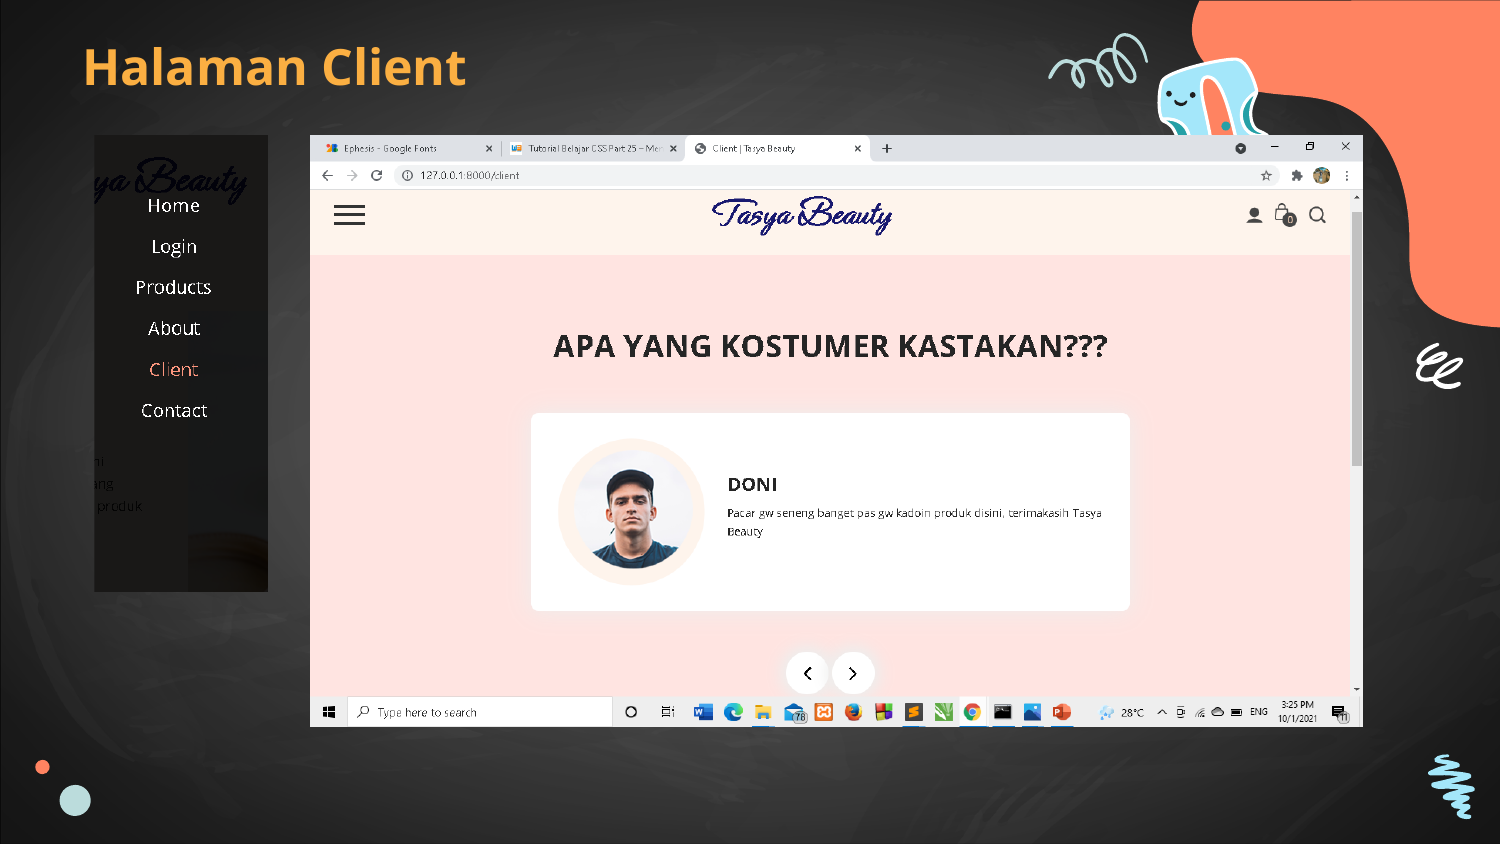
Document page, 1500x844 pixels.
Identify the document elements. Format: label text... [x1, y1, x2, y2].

list m [101, 240, 1406, 757]
picture [0, 0, 1500, 844]
title Halaman Client [67, 20, 639, 108]
